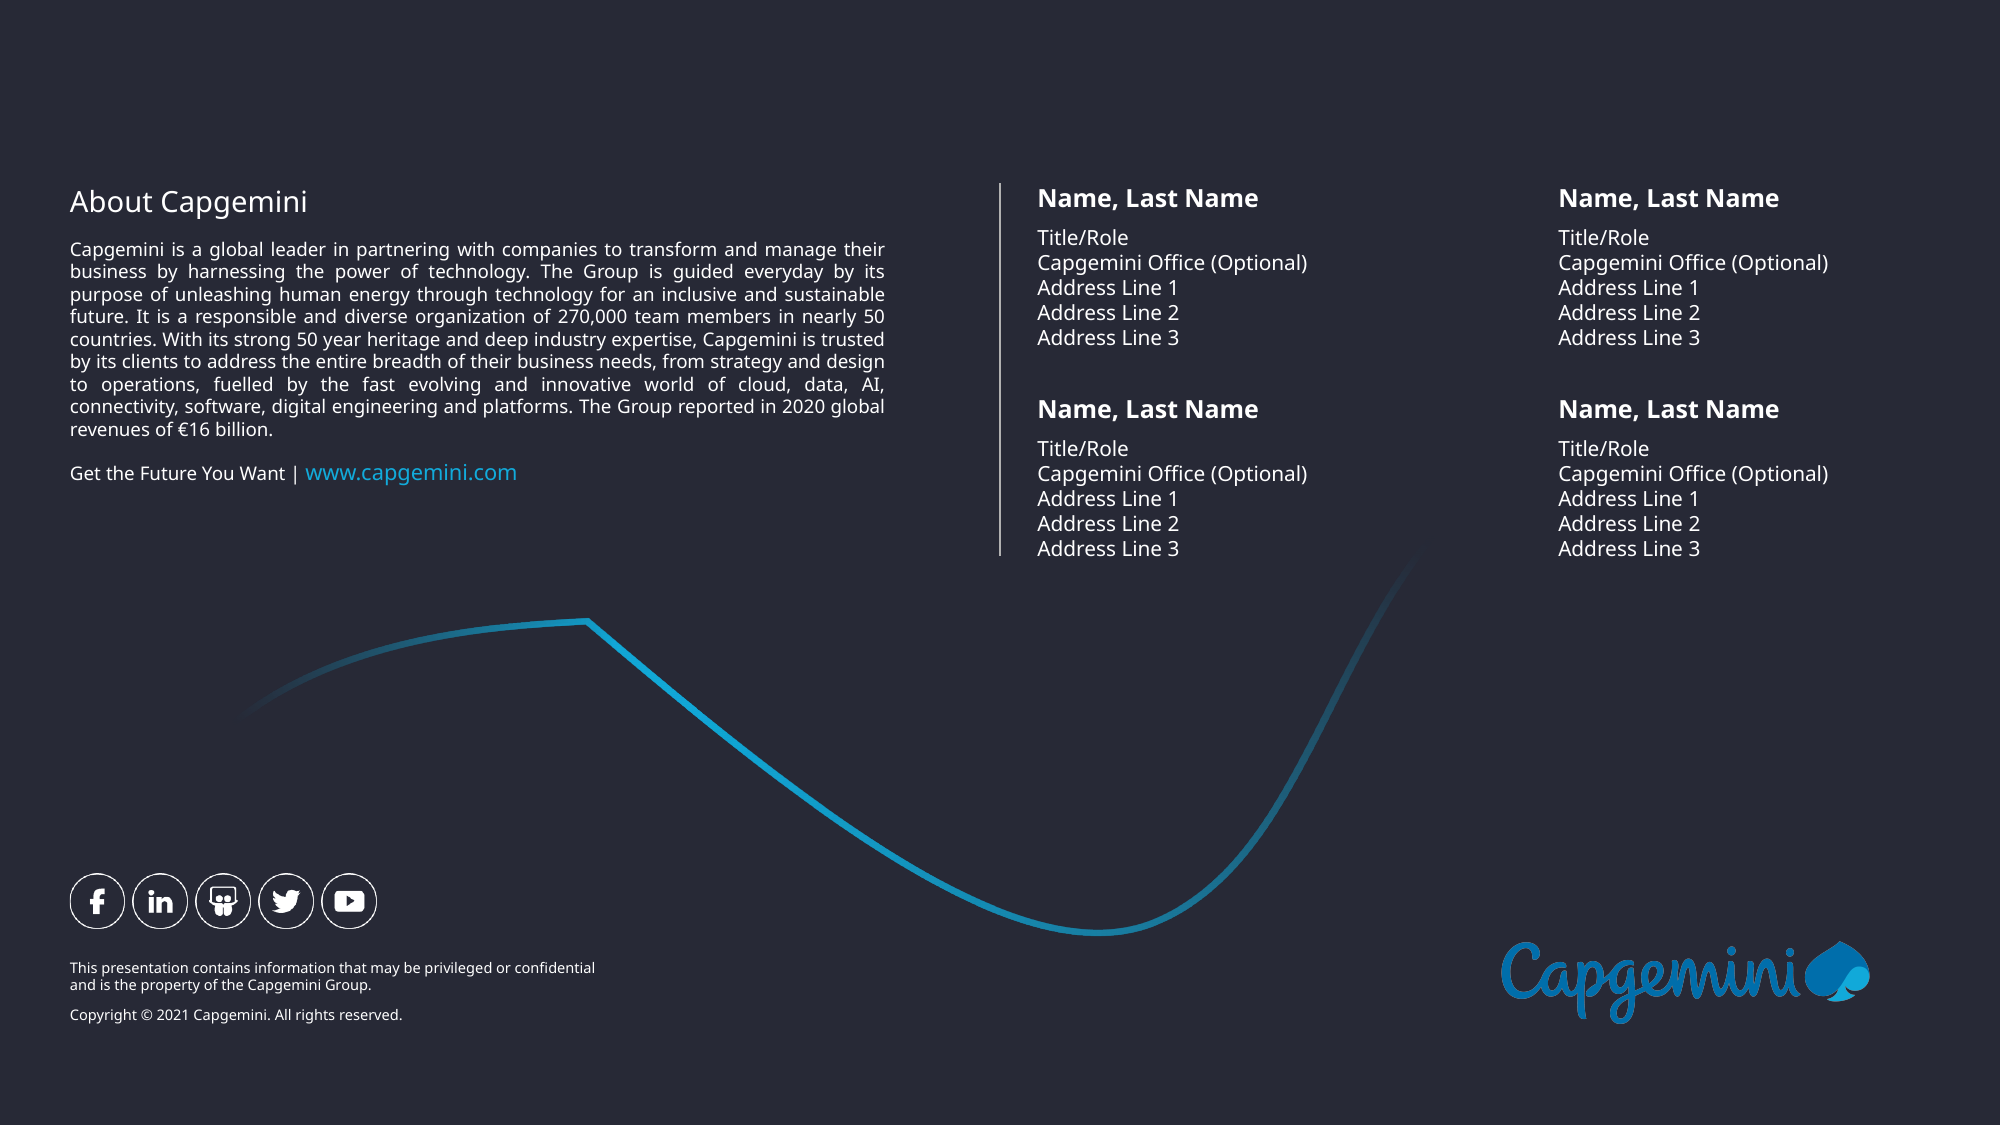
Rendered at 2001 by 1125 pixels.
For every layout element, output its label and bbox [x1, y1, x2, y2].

picture [69, 212, 1934, 1125]
